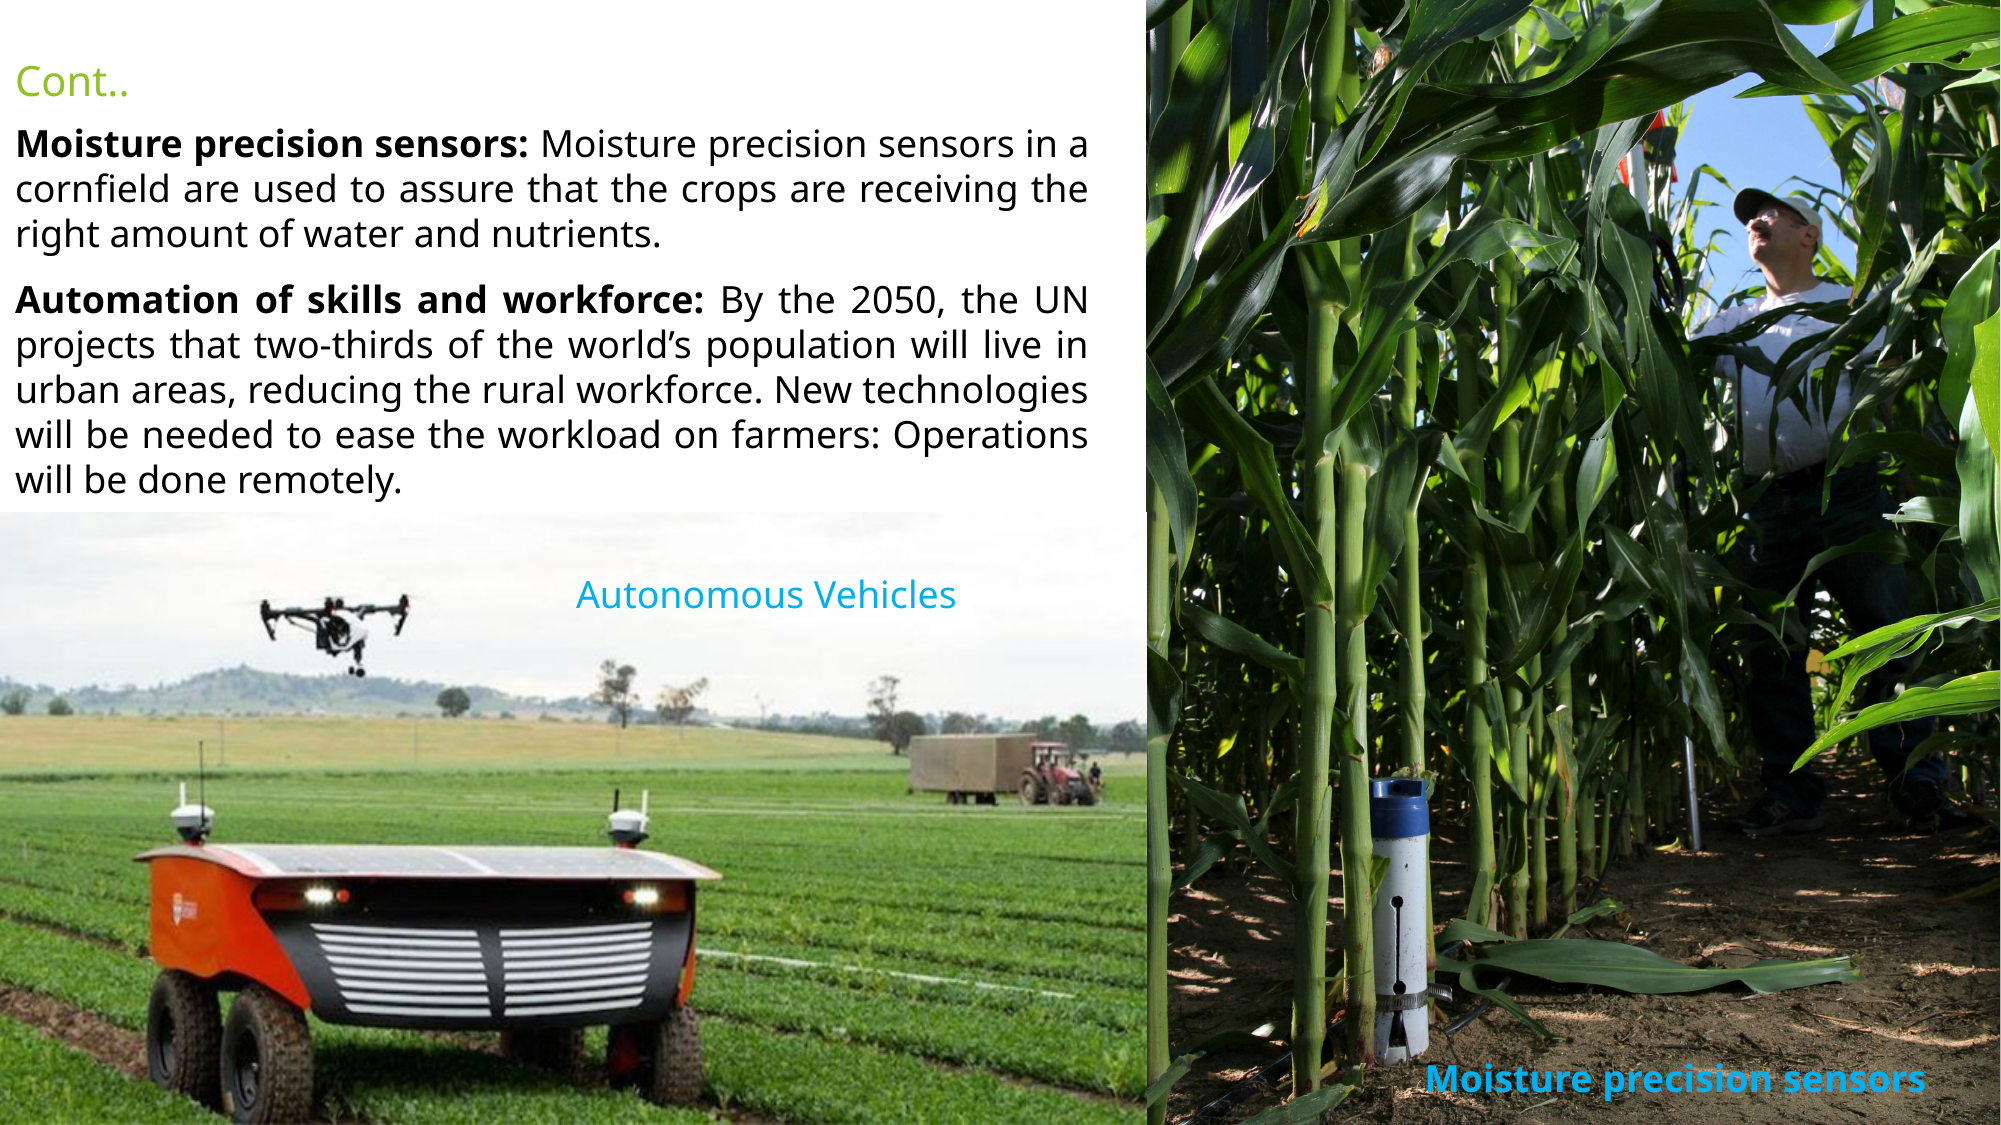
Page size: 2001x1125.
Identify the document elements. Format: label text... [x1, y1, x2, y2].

title Cont.. [0, 0, 801, 112]
picture [0, 511, 1148, 1125]
list Moisture precision sensors: Moisture precision sensors in a cornfield are used to assure that the crops are receiving the right amount of water and nutrients. Automation of skills and workforce: By the 2050, the UN projects that two-thirds of the world’s population will live in urban areas, reducing the rural workforce. New technologies will be needed to ease the workload on farmers: Operations will be done remotely. [0, 112, 1105, 510]
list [1145, 0, 2000, 1125]
